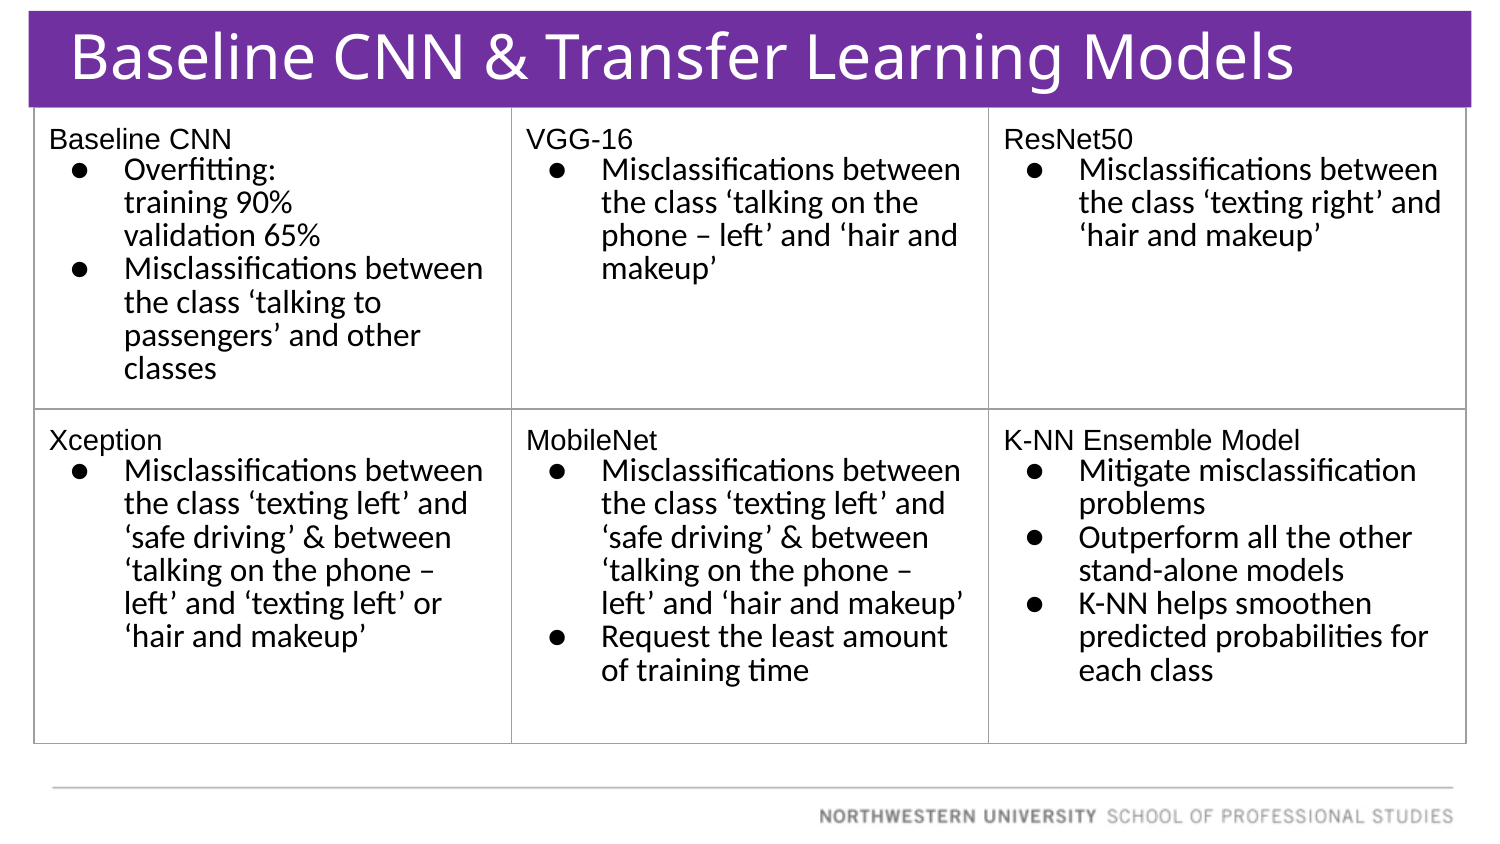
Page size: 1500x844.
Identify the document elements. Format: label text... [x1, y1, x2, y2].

table_header Baseline CNN Overfitting: training 90% validation 65% Misclassifications between the class ‘talking to passengers’ and other classes [35, 108, 511, 408]
table_header VGG-16 Misclassifications between the class ‘talking on the phone – left’ and ‘hair and makeup’ [512, 108, 988, 408]
table_cell Xception Misclassifications between the class ‘texting left’ and ‘safe driving’ & between ‘talking on the phone – left’ and ‘texting left’ or ‘hair and makeup’ [35, 410, 511, 743]
table_cell K-NN Ensemble Model Mitigate misclassification problems Outperform all the other stand-alone models K-NN helps smoothen predicted probabilities for each class [989, 410, 1465, 743]
picture [39, 759, 1474, 842]
text_box Baseline CNN & Transfer Learning Models [28, 10, 1472, 108]
table_header ResNet50 Misclassifications between the class ‘texting right’ and ‘hair and makeup’ [989, 108, 1465, 408]
table_cell MobileNet Misclassifications between the class ‘texting left’ and ‘safe driving’ & between ‘talking on the phone – left’ and ‘hair and makeup’ Request the least amount of training time [512, 410, 988, 743]
